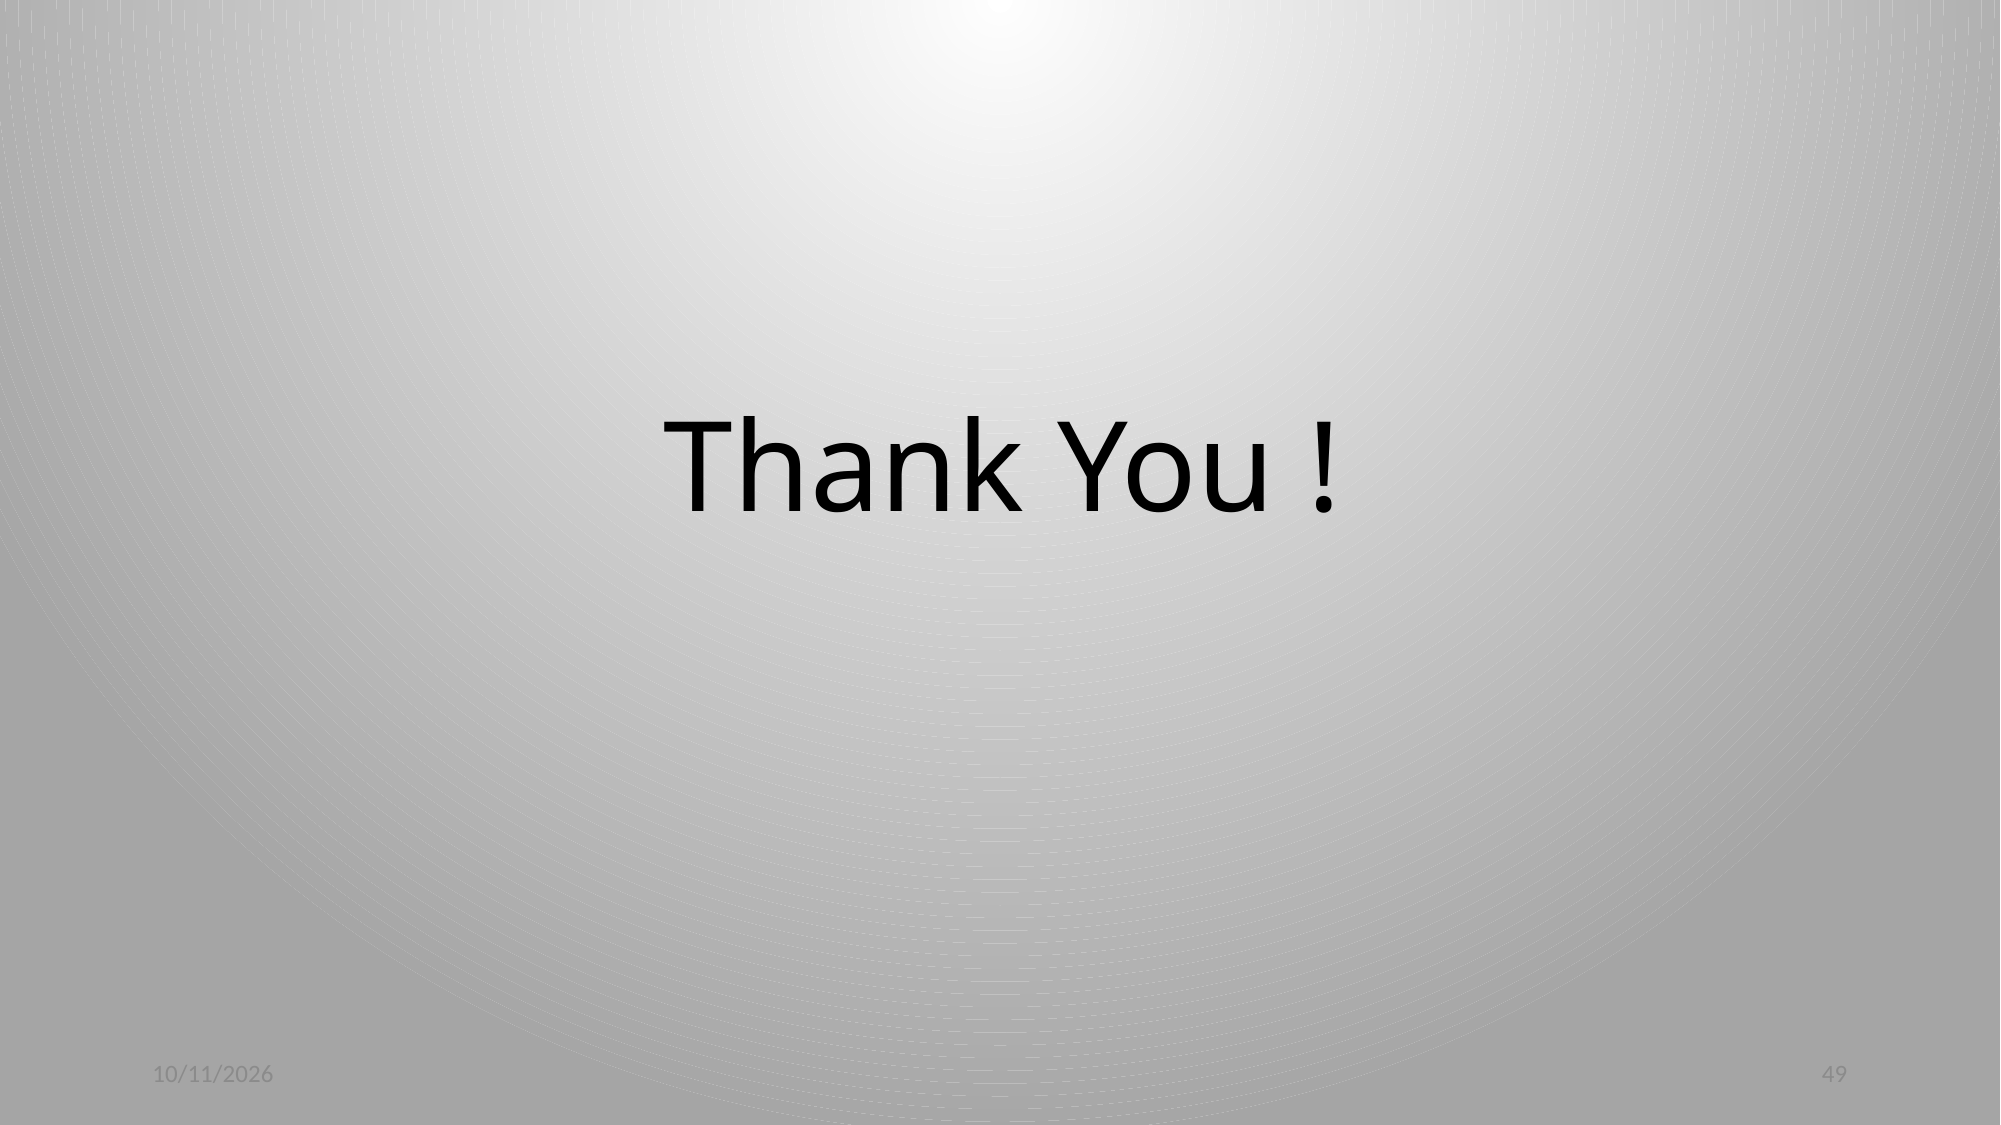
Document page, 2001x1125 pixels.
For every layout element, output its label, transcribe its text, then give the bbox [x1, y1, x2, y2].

title Thank You ! [403, 362, 1602, 580]
slide_number 49 [1412, 1042, 1863, 1103]
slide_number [137, 1042, 588, 1103]
